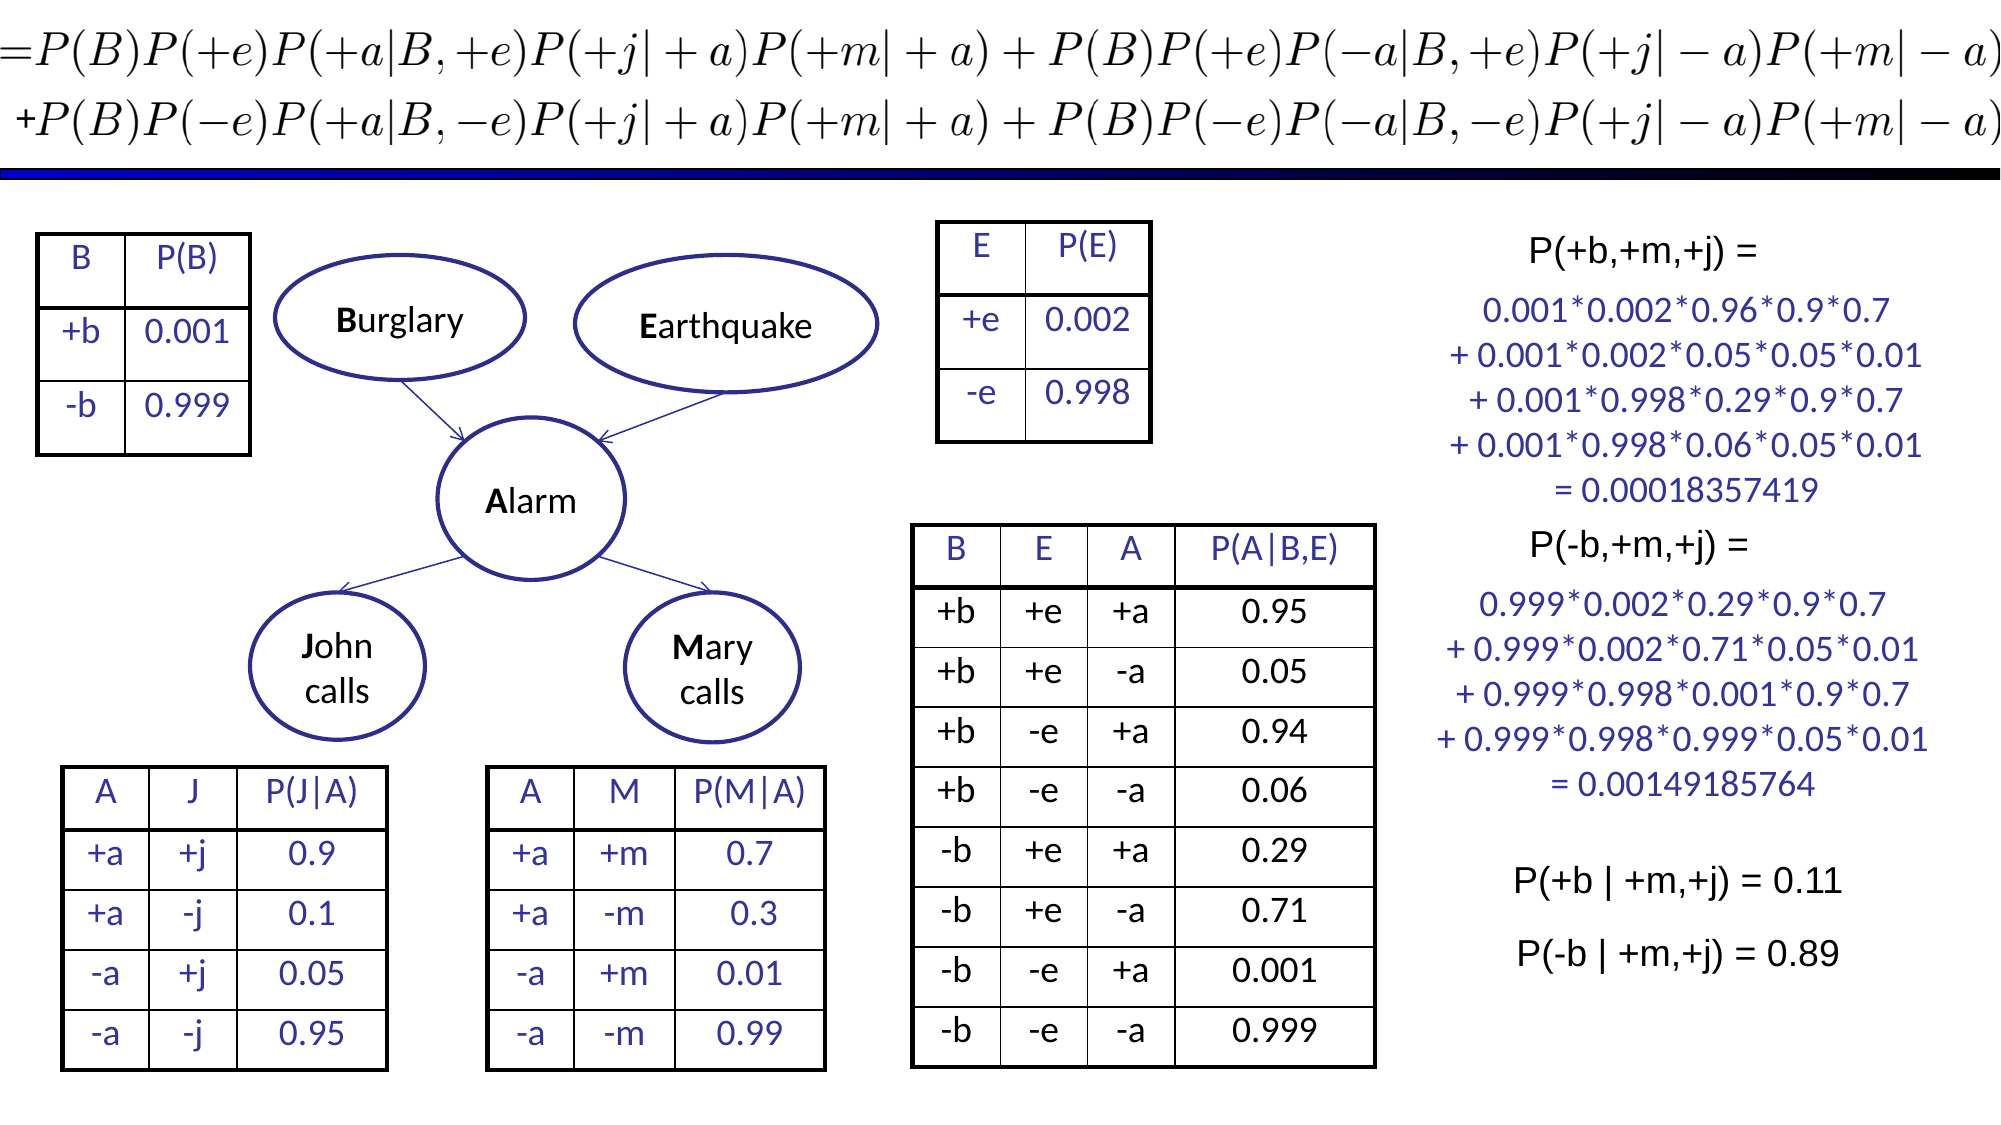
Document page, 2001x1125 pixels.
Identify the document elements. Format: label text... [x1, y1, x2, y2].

table_cell 0.05 [1176, 648, 1373, 706]
table_header B [40, 236, 124, 306]
table_header P(B) [126, 236, 248, 306]
table_cell +e [1001, 648, 1087, 706]
table_cell +a [65, 891, 148, 949]
table_cell -a [1088, 768, 1174, 826]
table_header B [915, 527, 1000, 585]
text_box P(+b | +m,+j) = 0.11 [1498, 849, 1859, 909]
text_box P(+b,+m,+j) = [1513, 218, 1773, 279]
table_cell 0.999 [126, 382, 248, 453]
text_box Mary calls [622, 590, 803, 745]
table_cell +e [1001, 828, 1087, 886]
table_cell +a [490, 891, 573, 949]
table_cell 0.06 [1176, 768, 1373, 826]
table_cell -a [1088, 888, 1174, 946]
table_cell 0.001 [126, 310, 248, 380]
table_cell +e [1001, 888, 1087, 946]
table_header P(J|A) [238, 769, 385, 828]
text_box Earthquake [572, 252, 880, 395]
table_cell 0.002 [1026, 297, 1148, 368]
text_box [401, 377, 464, 444]
table_cell +b [915, 708, 1000, 766]
table_cell +a [490, 832, 573, 889]
table_cell -b [915, 888, 1000, 946]
table_header A [65, 769, 148, 828]
text_box P(-b,+m,+j) = [1514, 512, 1765, 573]
text_box Alarm [435, 415, 628, 583]
table_header E [1001, 527, 1087, 585]
text_box 0.999*0.002*0.29*0.9*0.7 + 0.999*0.002*0.71*0.05*0.01 + 0.999*0.998*0.001*0.9*0.7 + 0.999*0.998*0.999*0.05*0.01 = 0.00149185764 [1422, 571, 1944, 812]
table_cell 0.95 [1176, 590, 1373, 647]
table_cell -a [490, 951, 573, 1009]
table_cell 0.999 [1176, 1008, 1373, 1065]
table_cell +a [1088, 590, 1174, 647]
table_cell -a [1088, 648, 1174, 706]
table_cell 0.01 [676, 951, 823, 1009]
table_header P(A|B,E) [1176, 527, 1373, 585]
text_box P(-b | +m,+j) = 0.89 [1501, 921, 1855, 982]
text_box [382, 510, 420, 639]
table_cell +a [1088, 828, 1174, 886]
table_cell 0.3 [676, 891, 823, 949]
table_cell 0.94 [1176, 708, 1373, 766]
table_cell -a [65, 951, 148, 1009]
text_box 0.001*0.002*0.96*0.9*0.7 + 0.001*0.002*0.05*0.05*0.01 + 0.001*0.998*0.29*0.9*0.7 + 0.001*0.998*0.06*0.05*0.01 = 0.00018357419 [1435, 277, 1938, 518]
table_cell +m [575, 832, 674, 889]
table_cell -e [1001, 948, 1087, 1006]
table_header A [1088, 527, 1174, 585]
table_cell 0.001 [1176, 948, 1373, 1006]
table_cell +a [65, 832, 148, 889]
table_header P(M|A) [676, 769, 823, 828]
table_cell -b [40, 382, 124, 453]
table_cell -a [65, 1011, 148, 1068]
table_cell -m [575, 1011, 674, 1068]
table_cell 0.95 [238, 1011, 385, 1068]
table_cell 0.05 [238, 951, 385, 1009]
table_cell -j [150, 891, 236, 949]
table_cell +b [915, 590, 1000, 647]
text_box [597, 392, 727, 442]
table_cell -a [1088, 1008, 1174, 1065]
table_cell +b [915, 648, 1000, 706]
table_cell 0.9 [238, 832, 385, 889]
table_cell 0.998 [1026, 370, 1148, 440]
table_cell +e [1001, 590, 1087, 647]
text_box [0, 28, 2000, 148]
table_cell -a [490, 1011, 573, 1068]
table_cell -e [1001, 1008, 1087, 1065]
table_cell +m [575, 951, 674, 1009]
table_cell -b [915, 1008, 1000, 1065]
table_cell 0.71 [1176, 888, 1373, 946]
table_cell +a [1088, 948, 1174, 1006]
table_cell 0.29 [1176, 828, 1373, 886]
table_header J [150, 769, 236, 828]
text_box John calls [247, 590, 428, 742]
table_cell +b [915, 768, 1000, 826]
table_cell 0.99 [676, 1011, 823, 1068]
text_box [636, 516, 674, 632]
table_cell -e [1001, 768, 1087, 826]
table_cell +j [150, 951, 236, 1009]
table_cell -b [915, 828, 1000, 886]
table_cell 0.1 [238, 891, 385, 949]
table_cell 0.7 [676, 832, 823, 889]
table_cell +e [940, 297, 1025, 368]
table_cell -e [1001, 708, 1087, 766]
table_header P(E) [1026, 224, 1148, 293]
table_cell +j [150, 832, 236, 889]
table_header A [490, 769, 573, 828]
table_cell -m [575, 891, 674, 949]
table_header E [940, 224, 1025, 293]
table_cell -e [940, 370, 1025, 440]
table_cell +a [1088, 708, 1174, 766]
text_box [1714, 494, 1745, 512]
table_cell -j [150, 1011, 236, 1068]
text_box Burglary [272, 252, 528, 383]
table_header M [575, 769, 674, 828]
table_cell +b [40, 310, 124, 380]
table_cell -b [915, 948, 1000, 1006]
